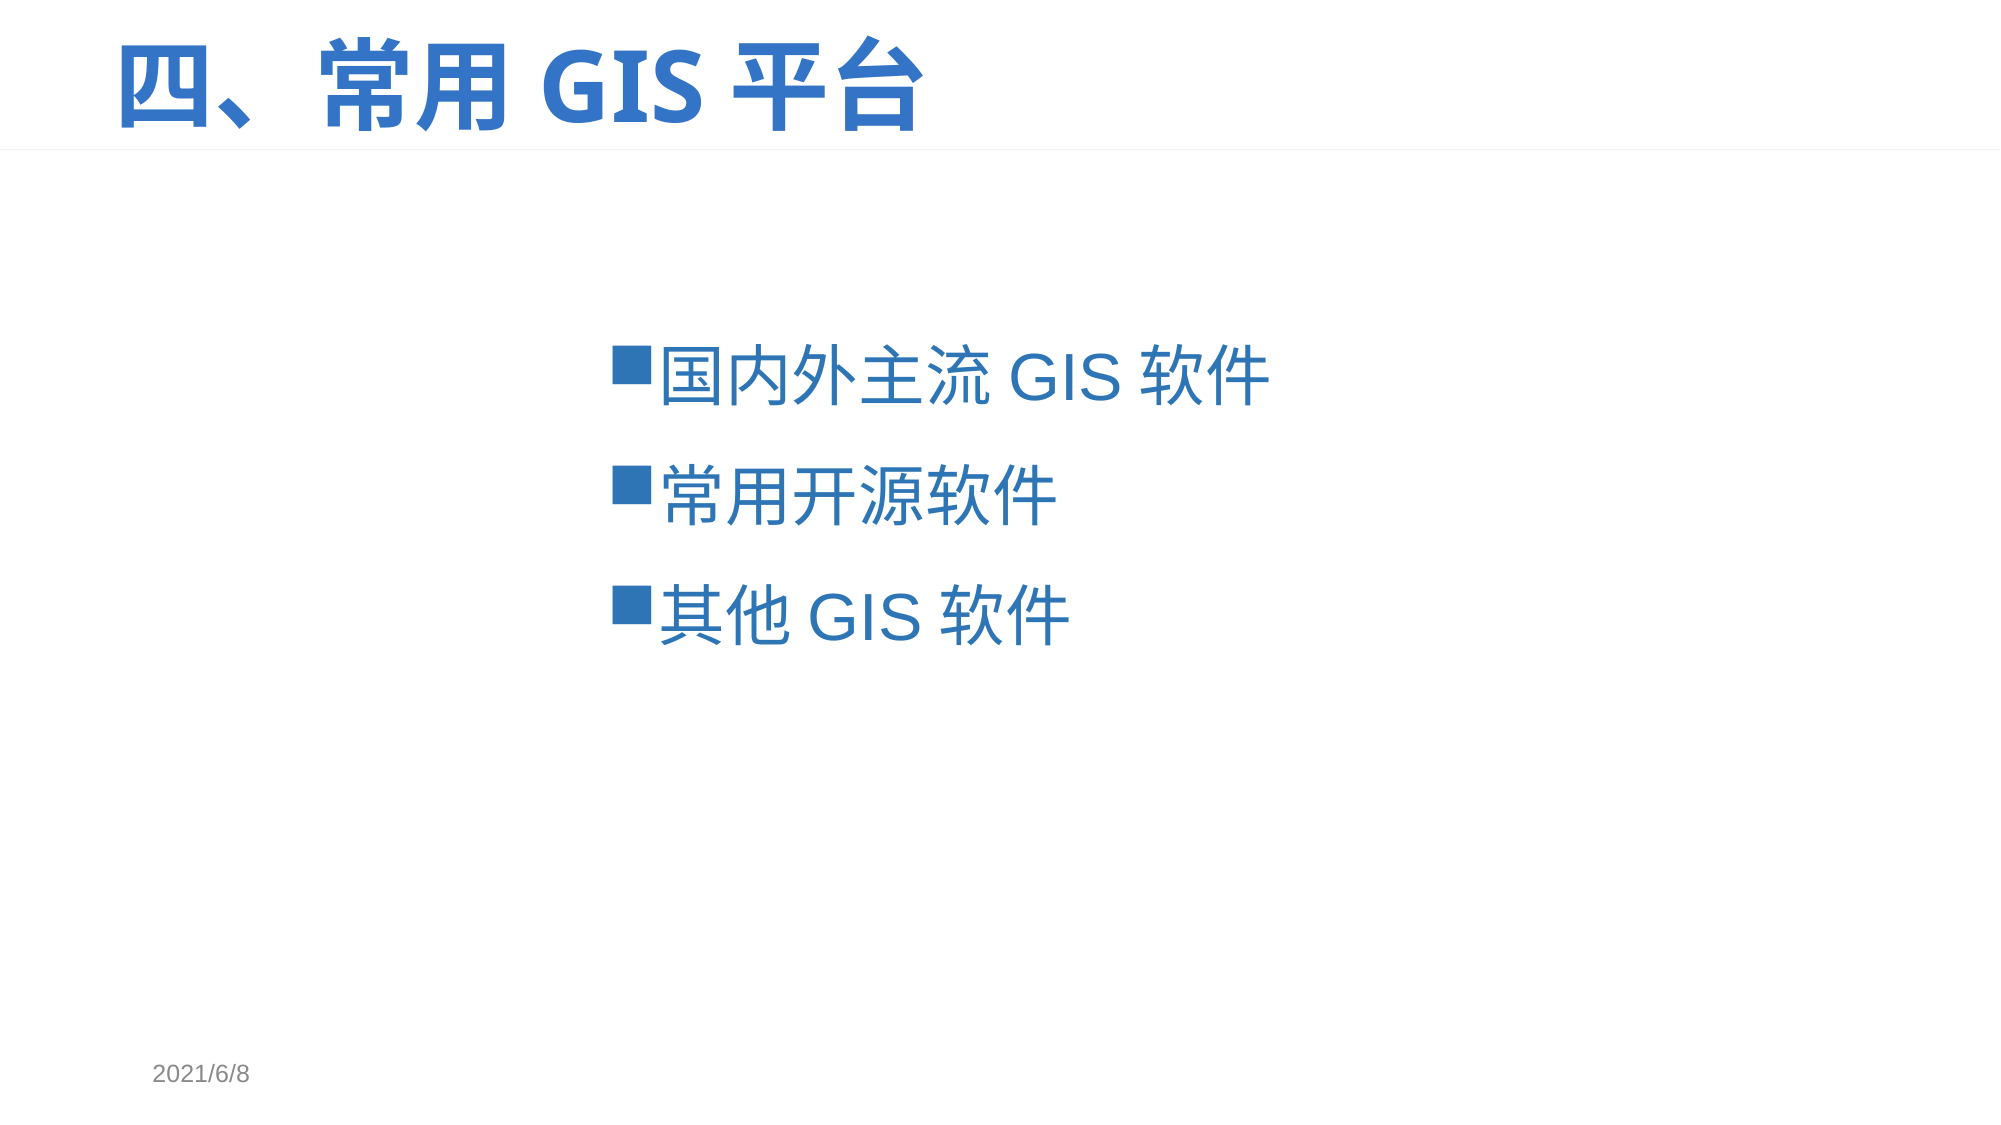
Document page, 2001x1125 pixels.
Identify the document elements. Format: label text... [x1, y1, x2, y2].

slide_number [137, 1042, 588, 1103]
text_box 国内外主流GIS软件 常用开源软件 其他GIS软件 [592, 286, 1288, 901]
title 四、常用GIS平台 [99, 7, 1900, 173]
